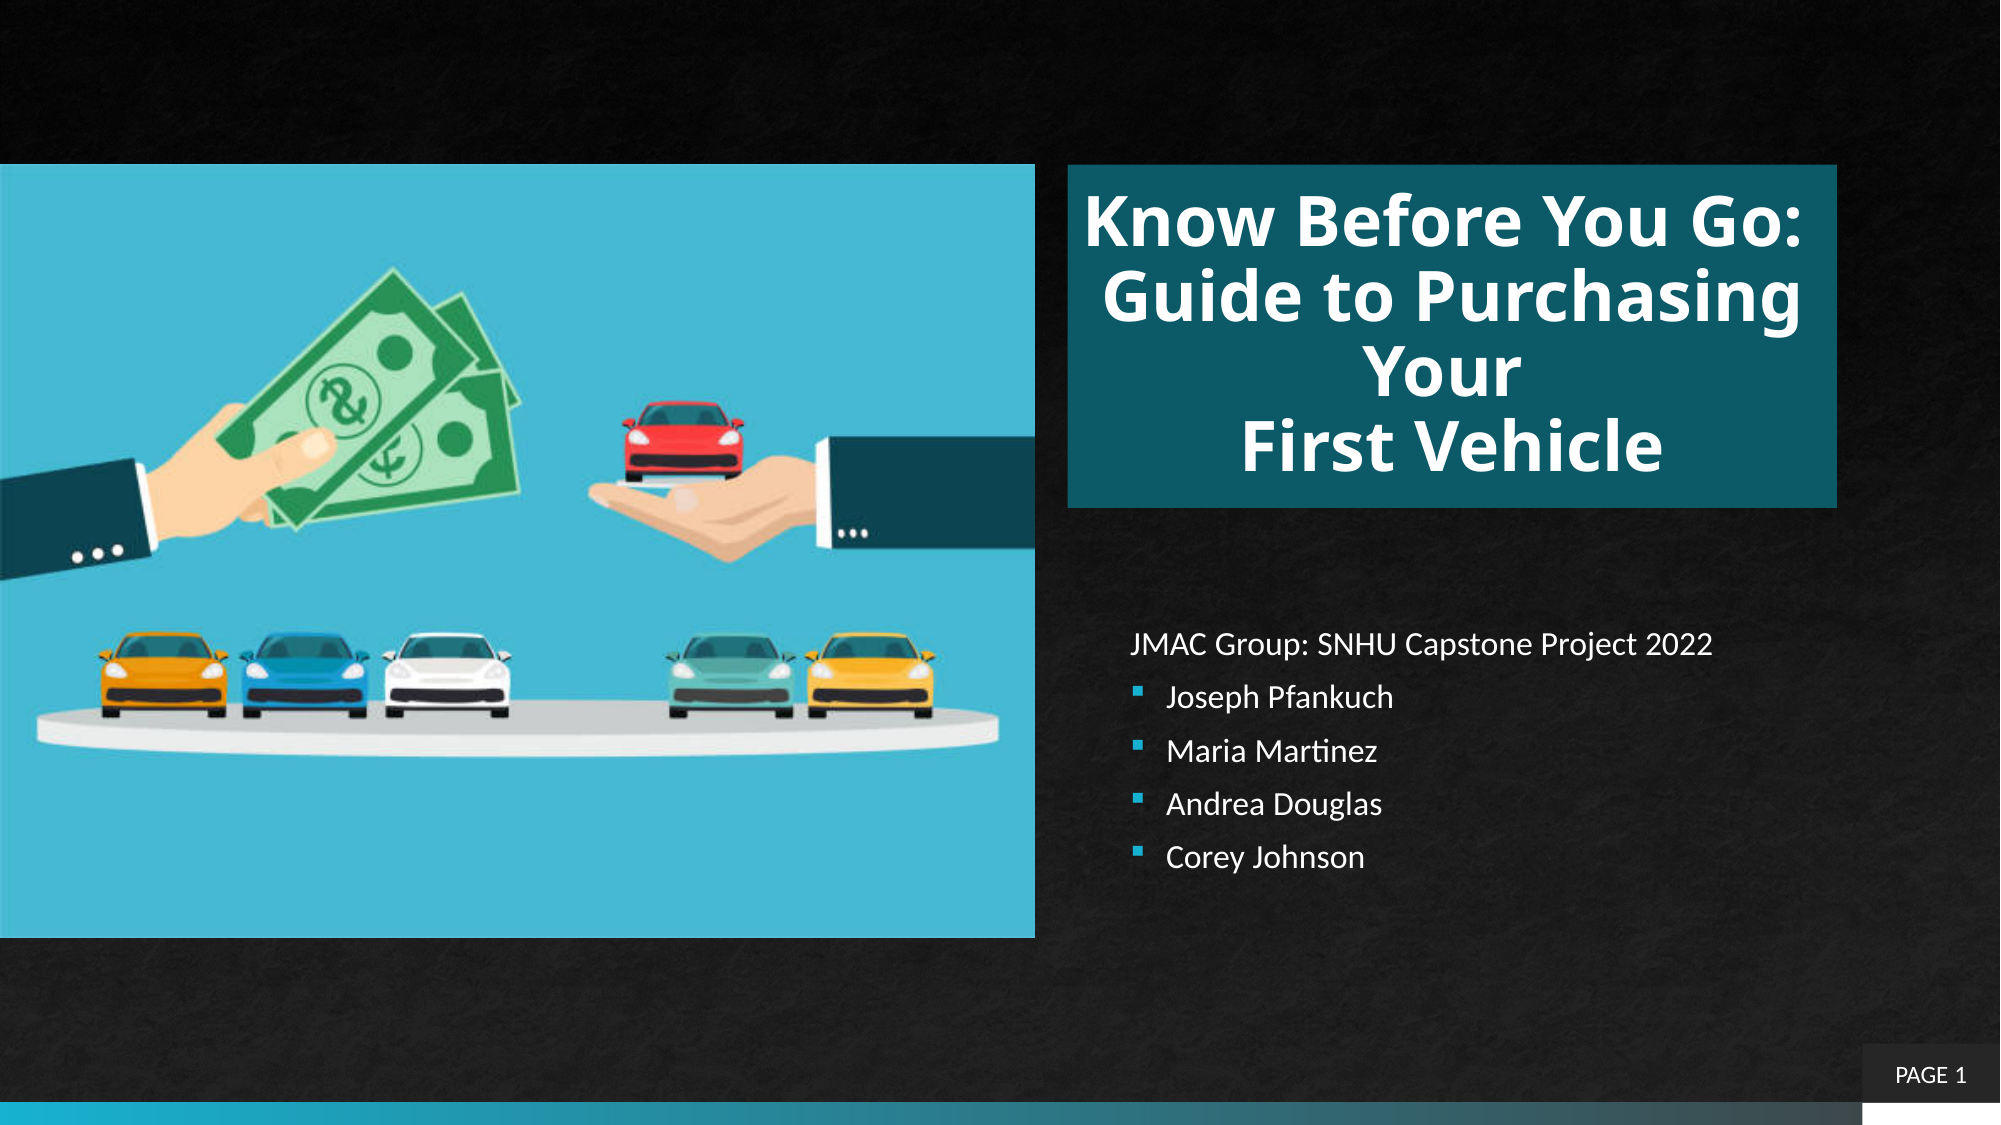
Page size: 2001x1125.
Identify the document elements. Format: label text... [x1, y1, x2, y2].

slide_number PAGE 1 [1862, 1043, 2000, 1103]
picture [0, 0, 2000, 1103]
title Know Before You Go: Guide to Purchasing Your First Vehicle [1067, 164, 1837, 508]
list JMAC Group: SNHU Capstone Project 2022 Joseph Pfankuch Maria Martinez Andrea Douglas Corey Johnson [1115, 618, 1804, 884]
